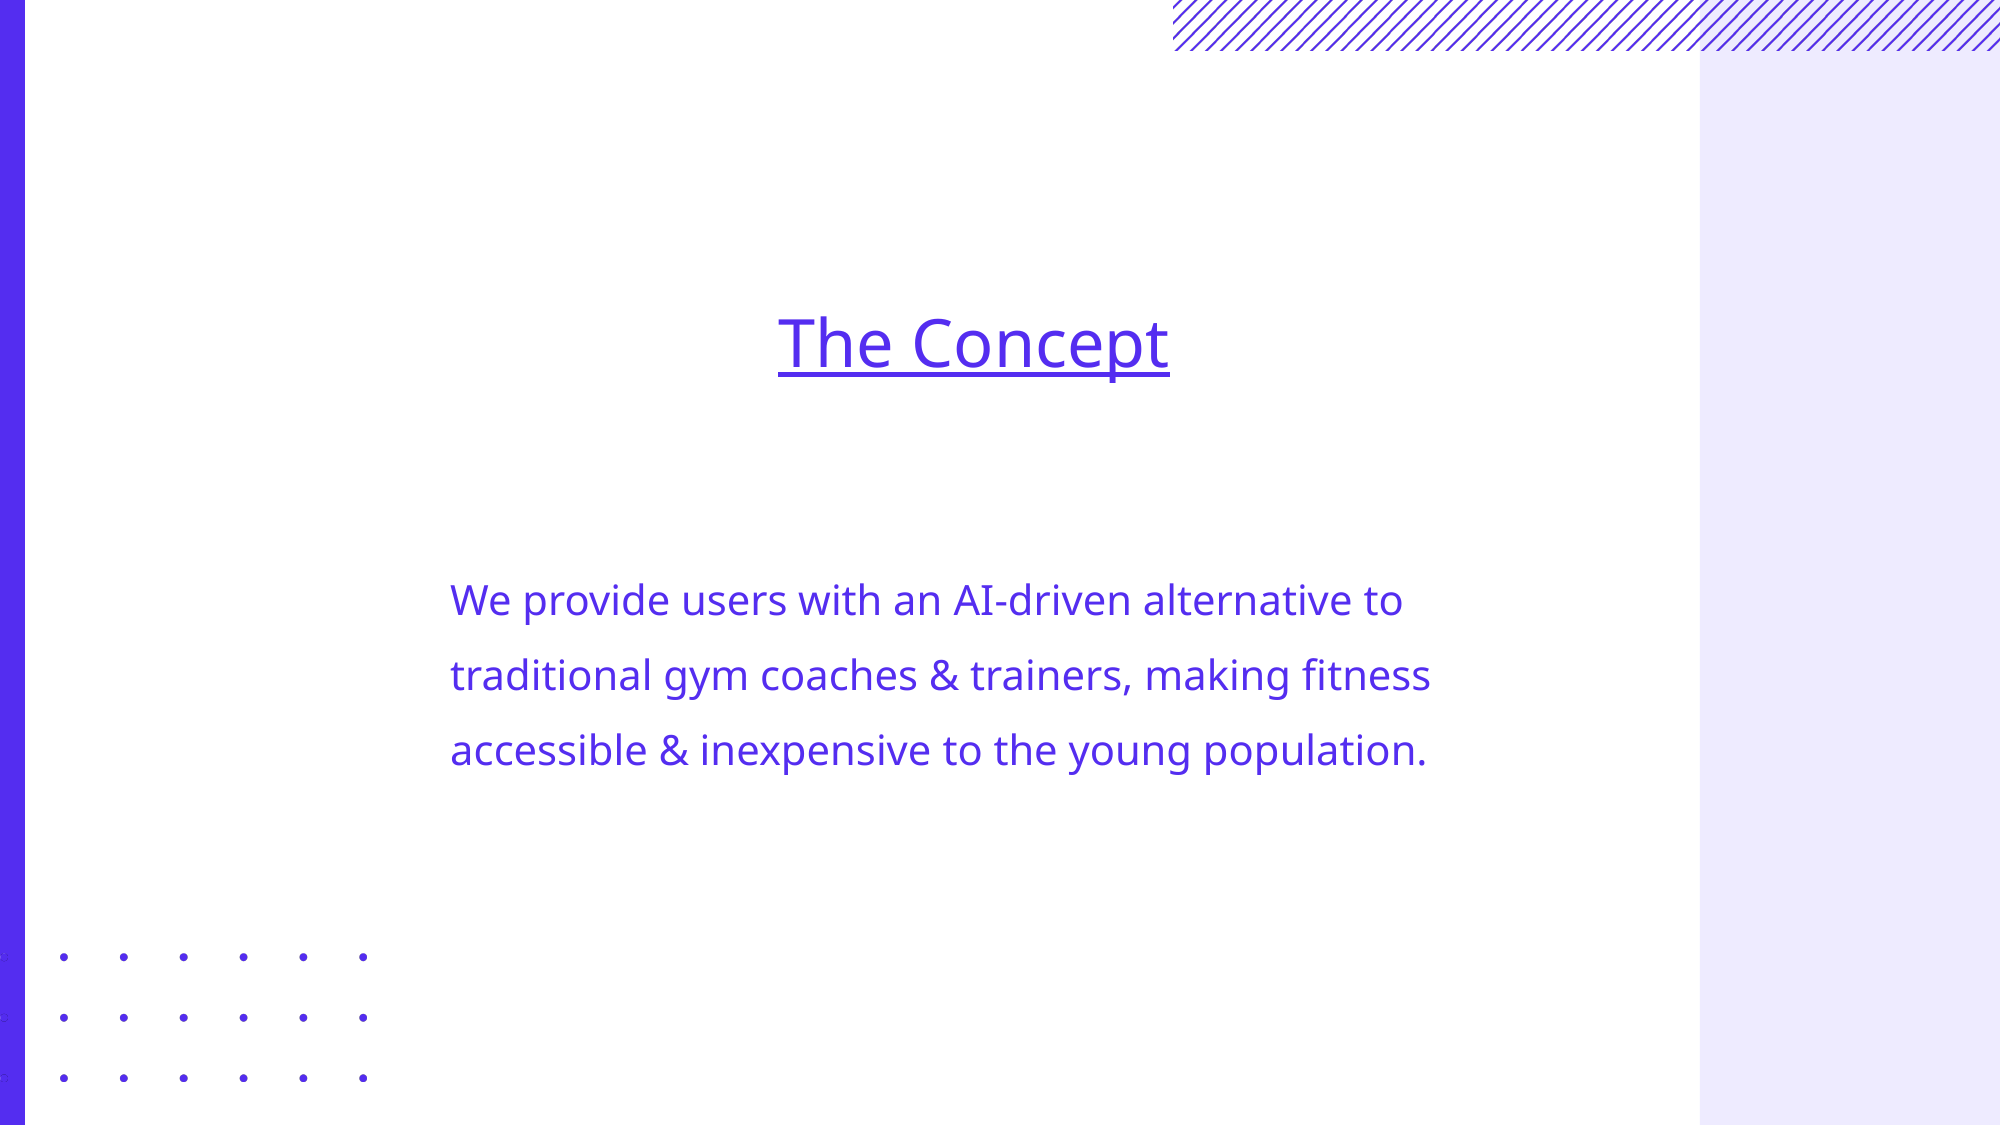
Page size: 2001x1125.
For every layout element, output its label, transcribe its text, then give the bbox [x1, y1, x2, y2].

picture [1, 954, 366, 1082]
text_box We provide users with an AI-driven alternative to traditional gym coaches & trainers, making fitness accessible & inexpensive to the young population. [435, 541, 1565, 782]
text_box The Concept [763, 293, 1237, 388]
picture [1173, 0, 2000, 51]
